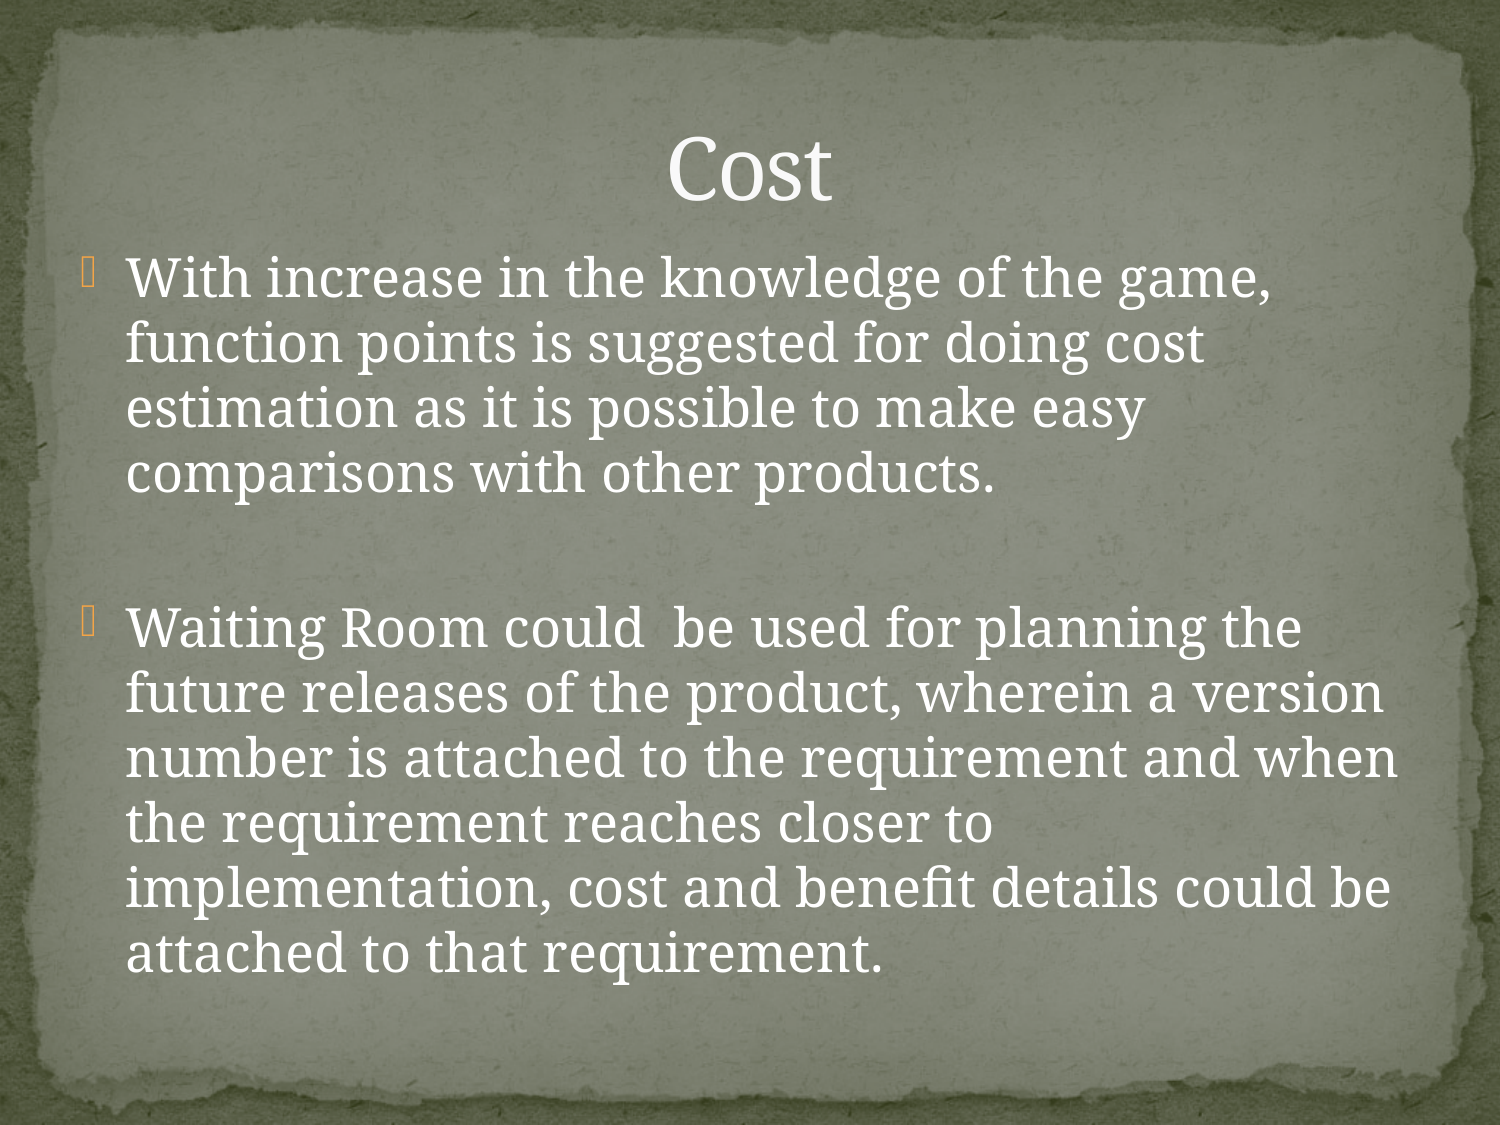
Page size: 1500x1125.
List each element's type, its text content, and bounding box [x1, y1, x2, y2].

title Cost [74, 24, 1426, 226]
text_box With increase in the knowledge of the game, function points is suggested for doing cost estimation as it is possible to make easy comparisons with other products. Waiting Room could be used for planning the future releases of the product, wherein a version number is attached to the requirement and when the requirement reaches closer to implementation, cost and benefit details could be attached to that requirement. [72, 236, 1428, 991]
picture [0, 0, 1500, 1125]
